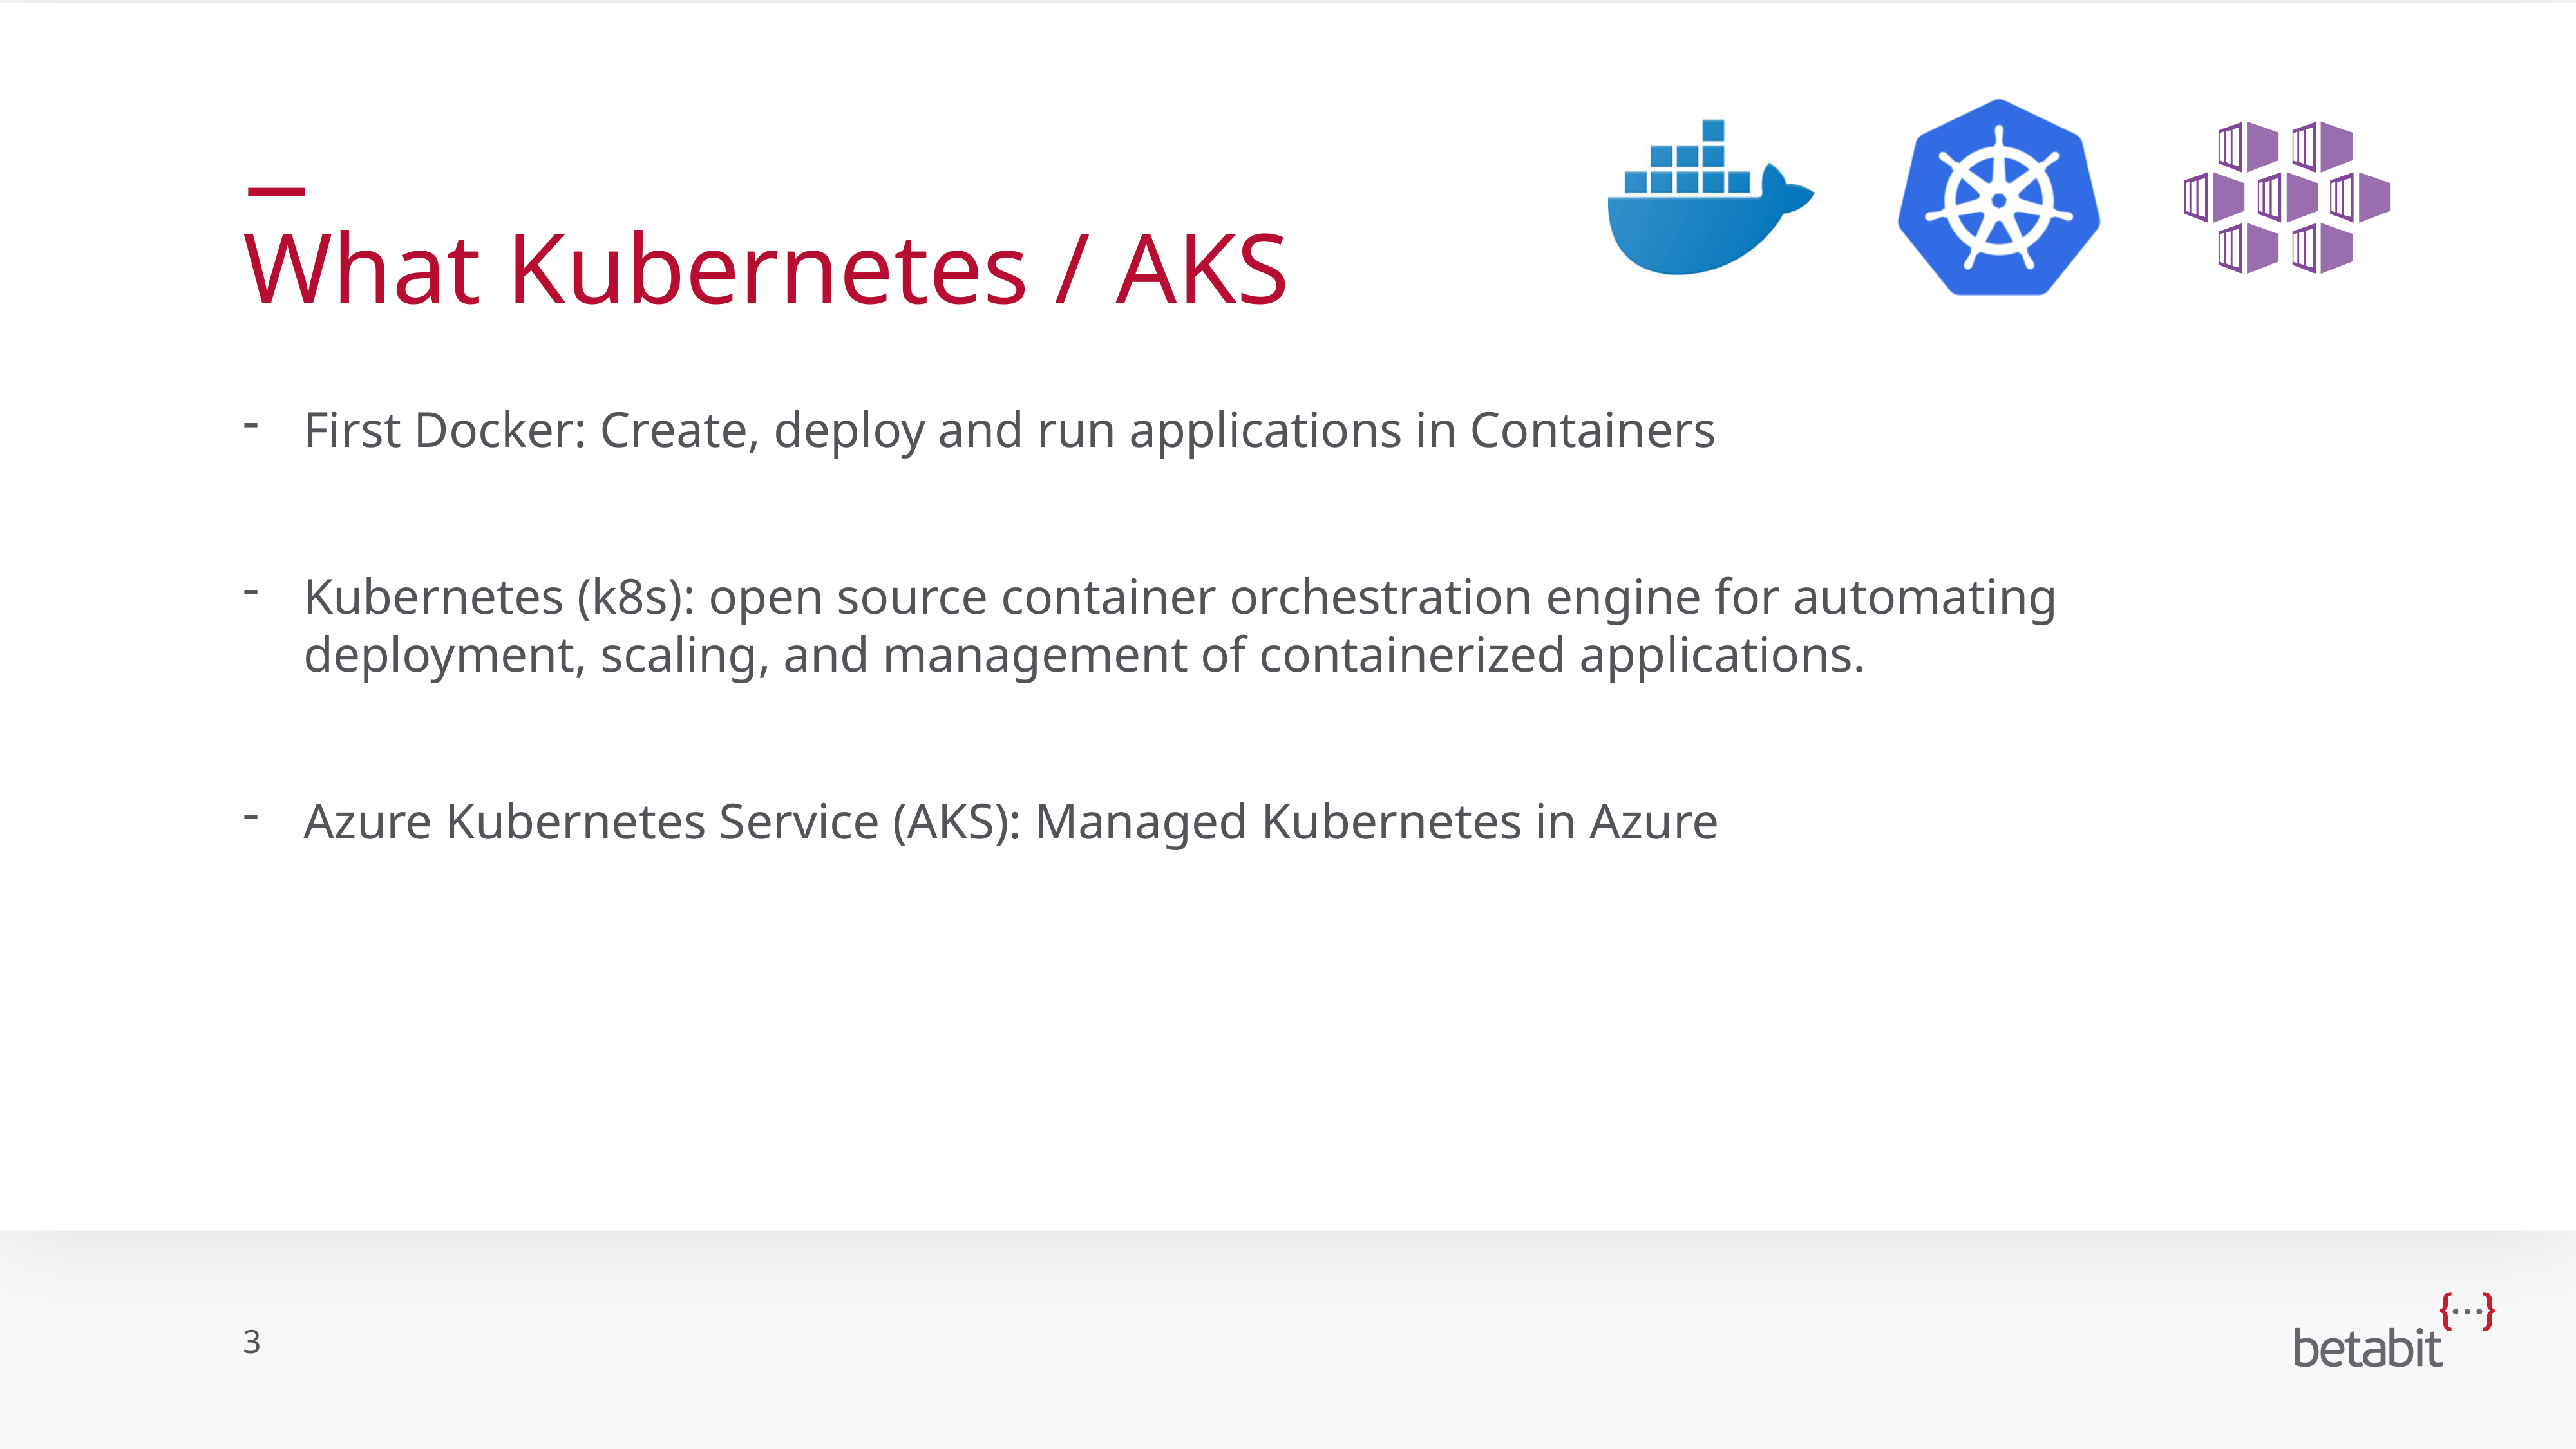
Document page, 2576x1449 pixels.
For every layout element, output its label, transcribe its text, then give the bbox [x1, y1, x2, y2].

picture [1896, 93, 2103, 301]
picture [2280, 1227, 2509, 1375]
list First Docker: Create, deploy and run applications in Containers Kubernetes (k8s): open source container orchestration engine for automating deployment, scaling, and management of containerized applications. Azure Kubernetes Service (AKS): Managed Kubernetes in Azure [232, 388, 2344, 1218]
title What Kubernetes / AKS [232, 196, 2342, 370]
slide_number 3 [232, 1310, 316, 1376]
picture [1608, 93, 1815, 301]
picture [2183, 94, 2391, 301]
